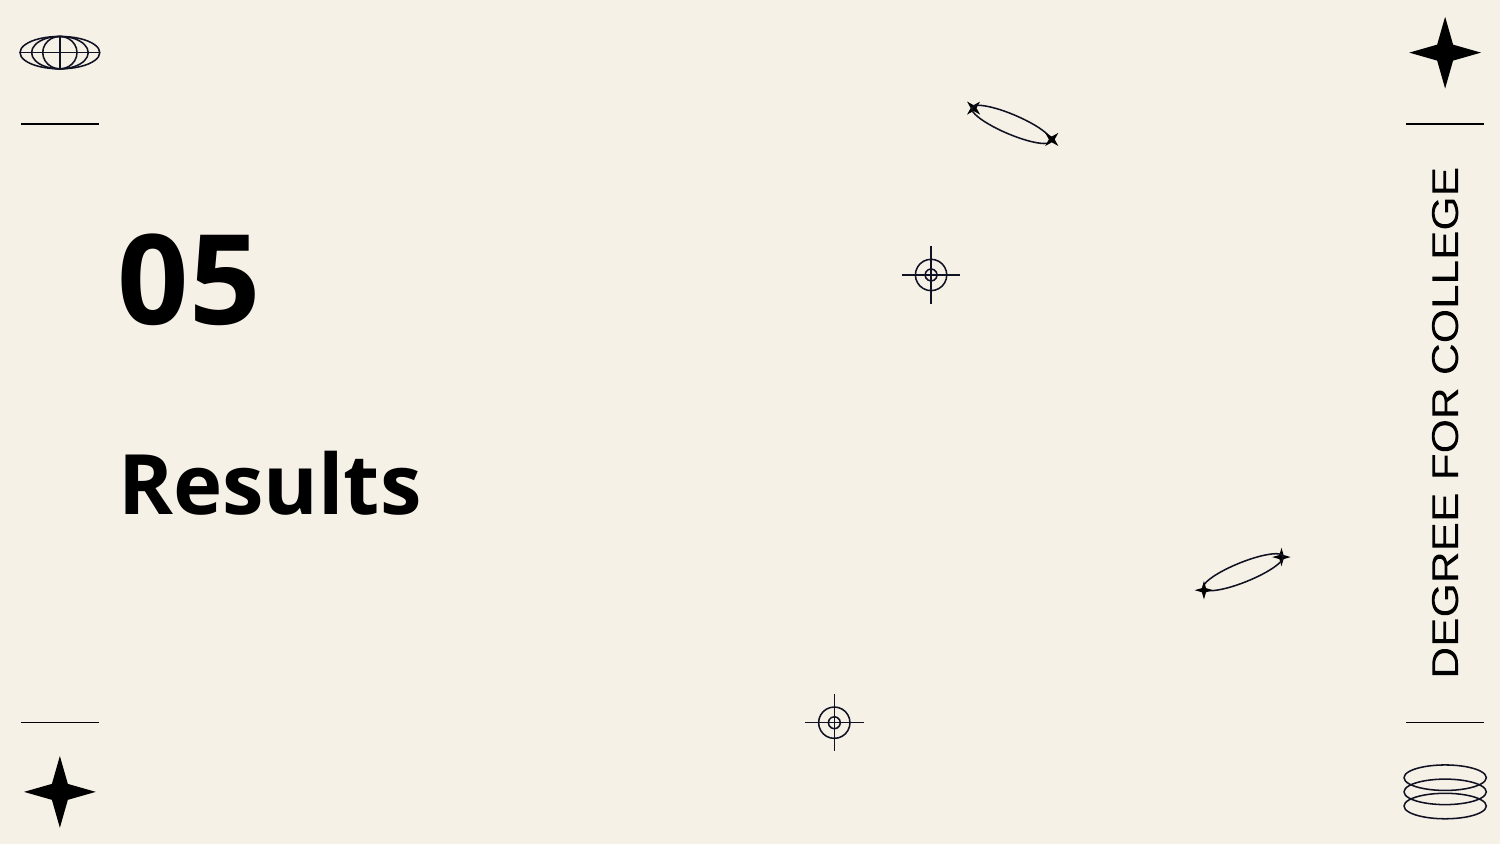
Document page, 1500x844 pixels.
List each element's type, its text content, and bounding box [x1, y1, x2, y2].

title 05 [117, 205, 393, 344]
title Results [118, 375, 982, 587]
